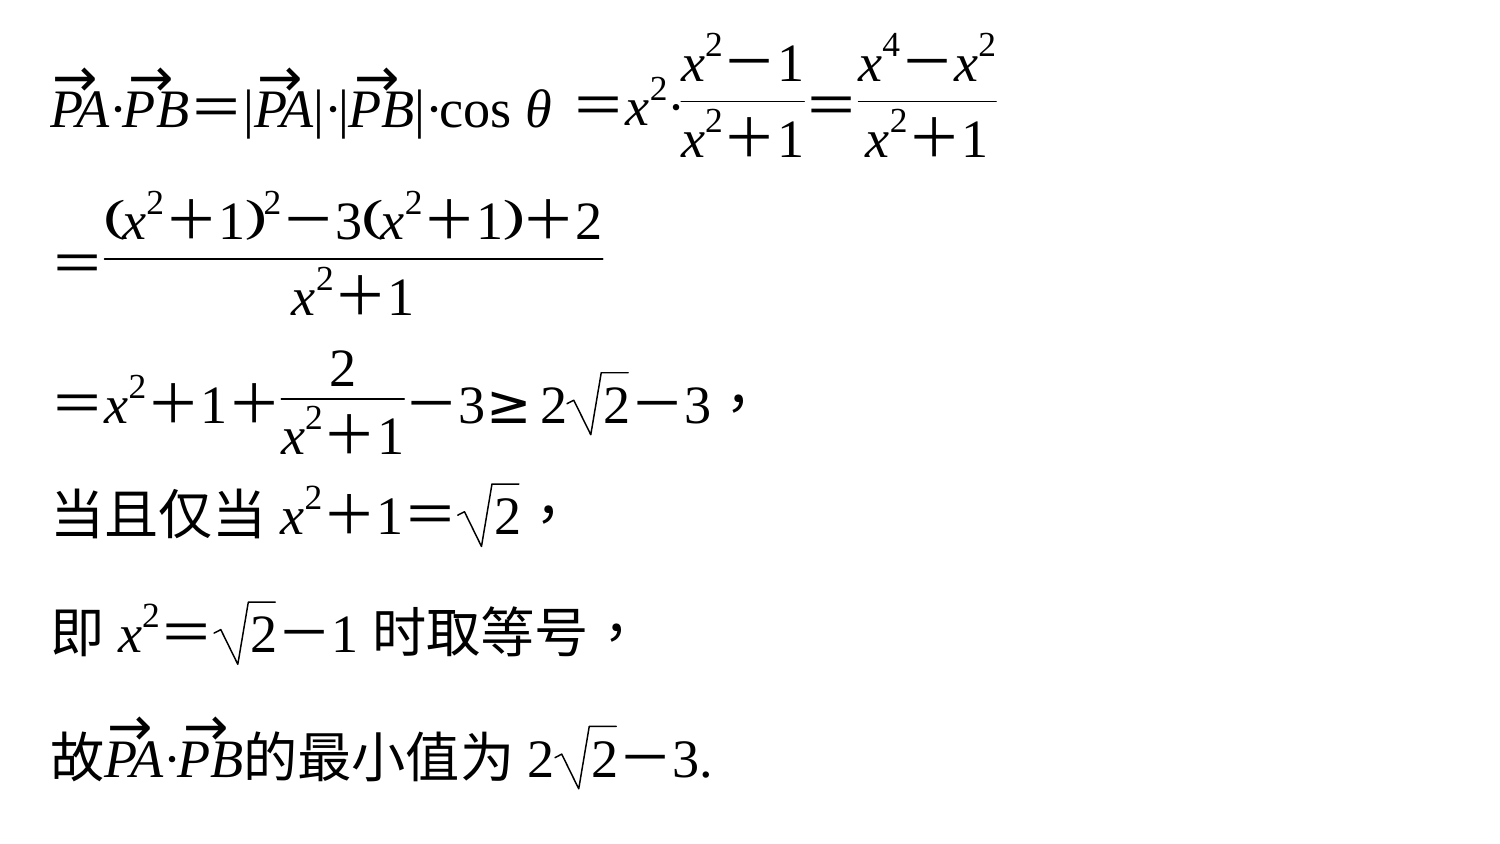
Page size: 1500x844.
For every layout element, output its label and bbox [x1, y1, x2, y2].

text_box [49, 478, 1006, 596]
text_box [49, 596, 1006, 691]
text_box [49, 183, 1006, 336]
text_box [571, 25, 1071, 218]
text_box [49, 336, 1006, 478]
text_box [49, 41, 566, 183]
text_box [49, 691, 1006, 836]
